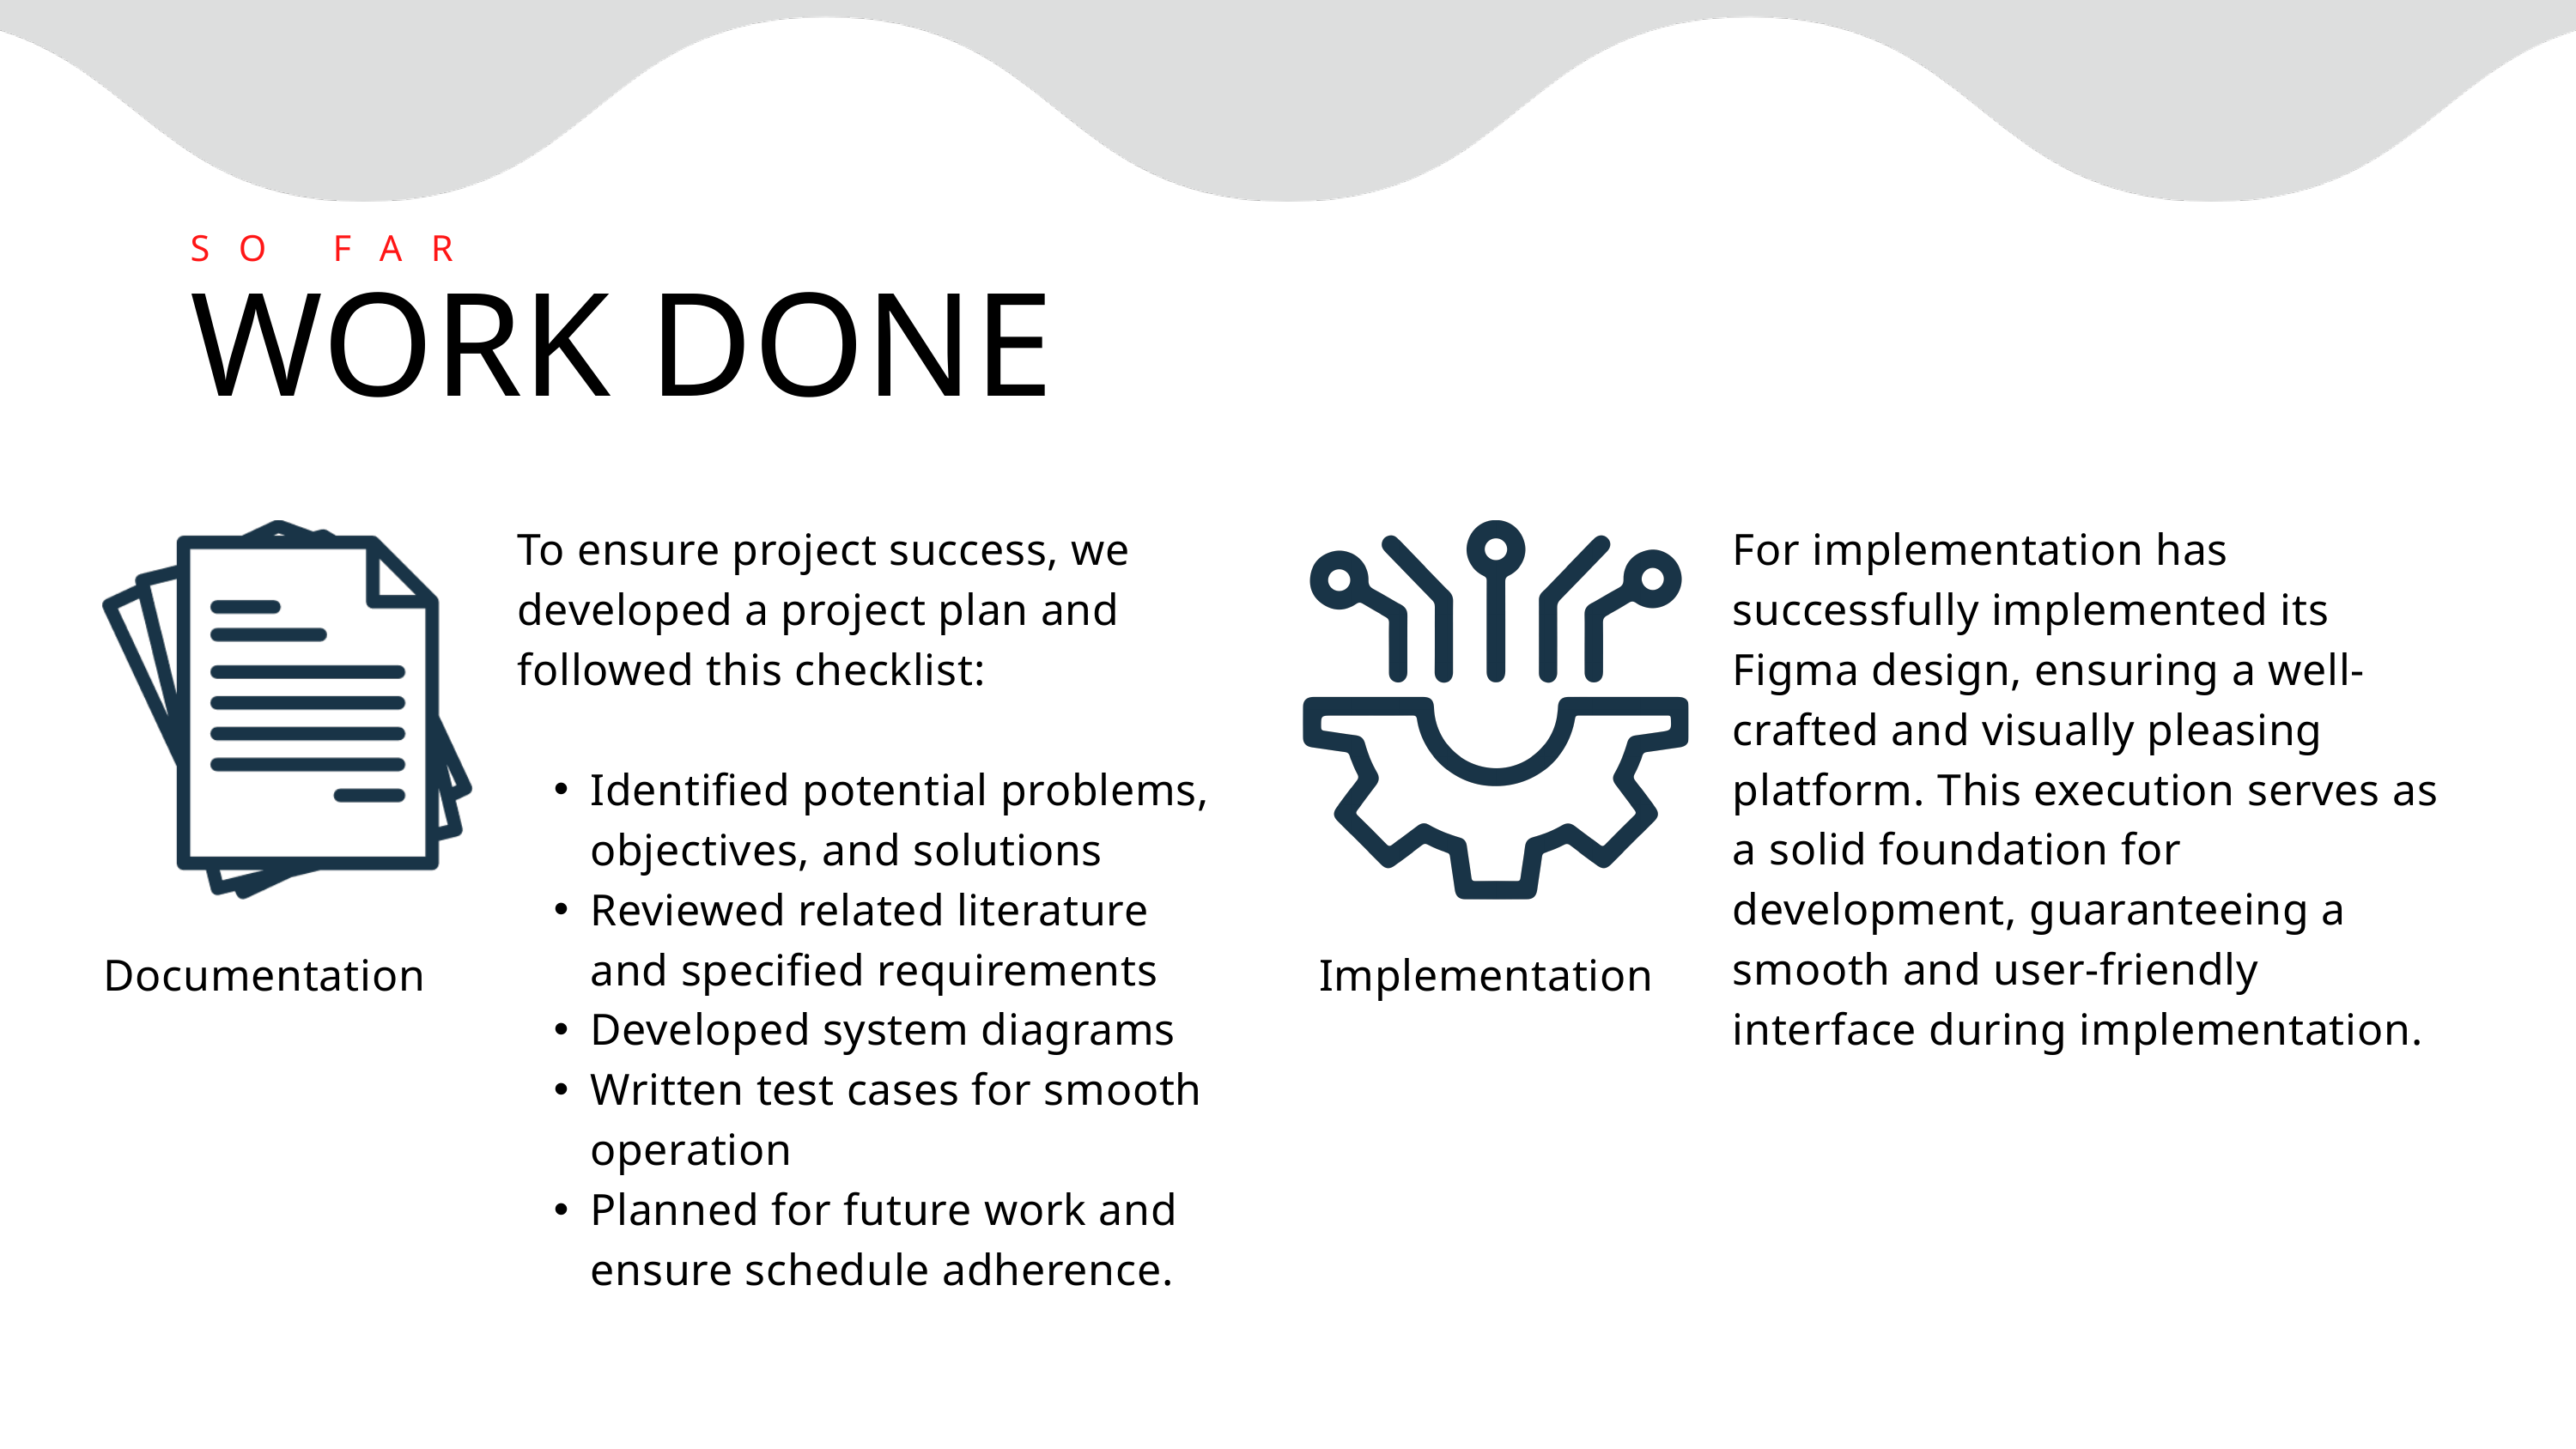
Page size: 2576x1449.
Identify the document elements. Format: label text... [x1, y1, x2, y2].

text_box For implementation has successfully implemented its Figma design, ensuring a well-crafted and visually pleasing platform. This execution serves as a solid foundation for development, guaranteeing a smooth and user-friendly interface during implementation. [1732, 513, 2445, 1355]
text_box [1303, 520, 1689, 900]
text_box Implementation [1319, 939, 1689, 1000]
text_box WORK DONE [190, 262, 1204, 425]
text_box [101, 520, 473, 900]
text_box To ensure project success, we developed a project plan and followed this checklist: Identified potential problems, objectives, and solutions Reviewed related literature and specified requirements Developed system diagrams Written test cases for smooth operation Planned for future work and ensure schedule adherence. [517, 513, 1230, 1294]
text_box SO FAR [190, 227, 931, 262]
text_box Documentation [103, 939, 473, 1000]
text_box [0, 0, 2576, 202]
